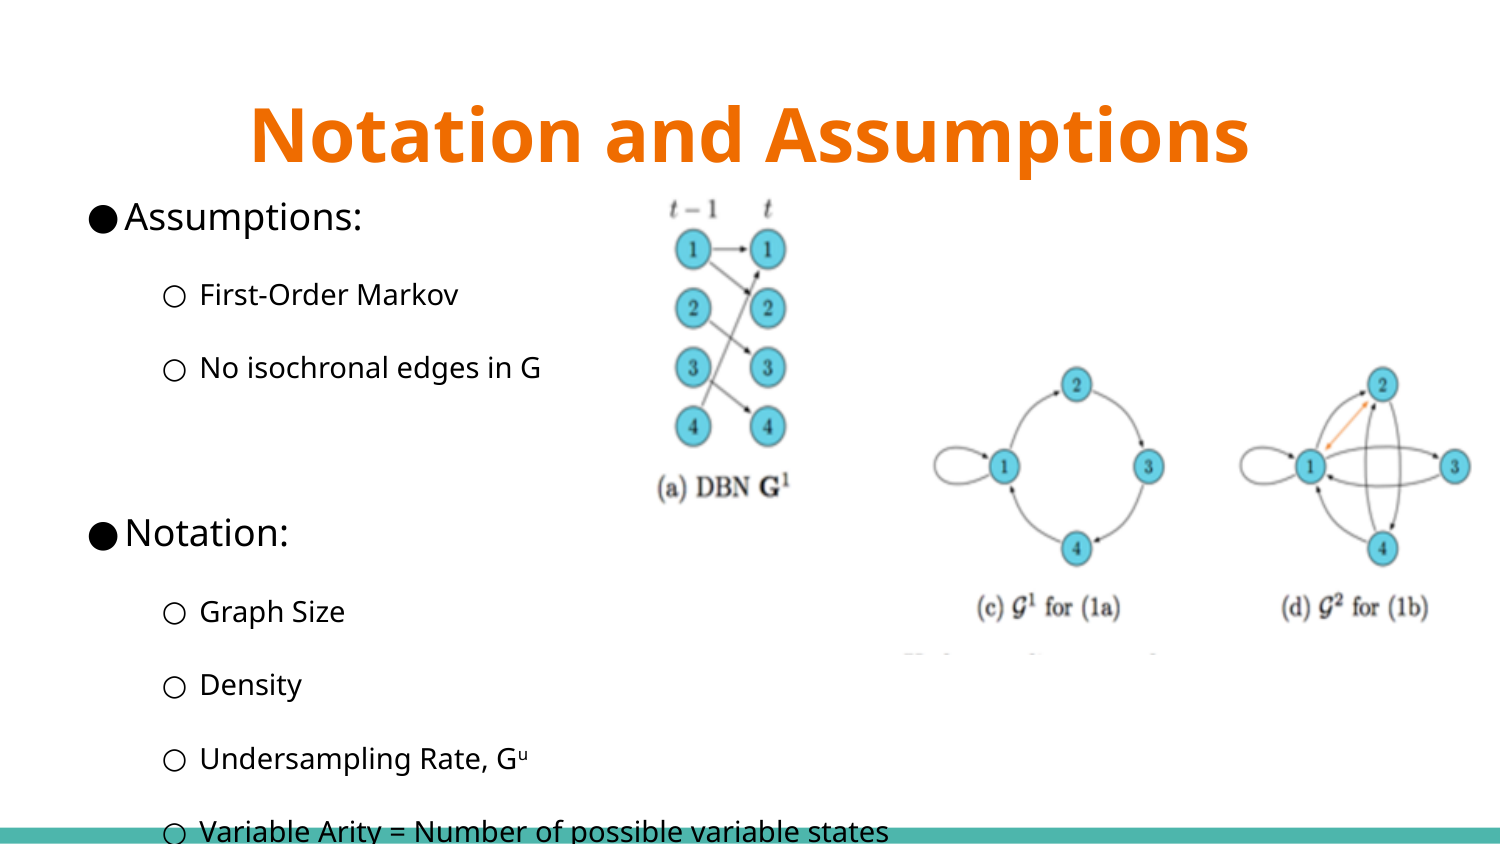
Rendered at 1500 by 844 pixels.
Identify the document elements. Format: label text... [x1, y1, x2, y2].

title Notation and Assumptions [51, 72, 1449, 189]
list Assumptions: First-Order Markov No isochronal edges in G Notation: Graph Size Density Undersampling Rate, Gu Variable Arity = Number of possible variable states Binary Variable has an arity of 2 Ternary Variable has an arity of 3 [34, 170, 1433, 759]
picture [640, 188, 827, 523]
picture [897, 335, 1500, 655]
